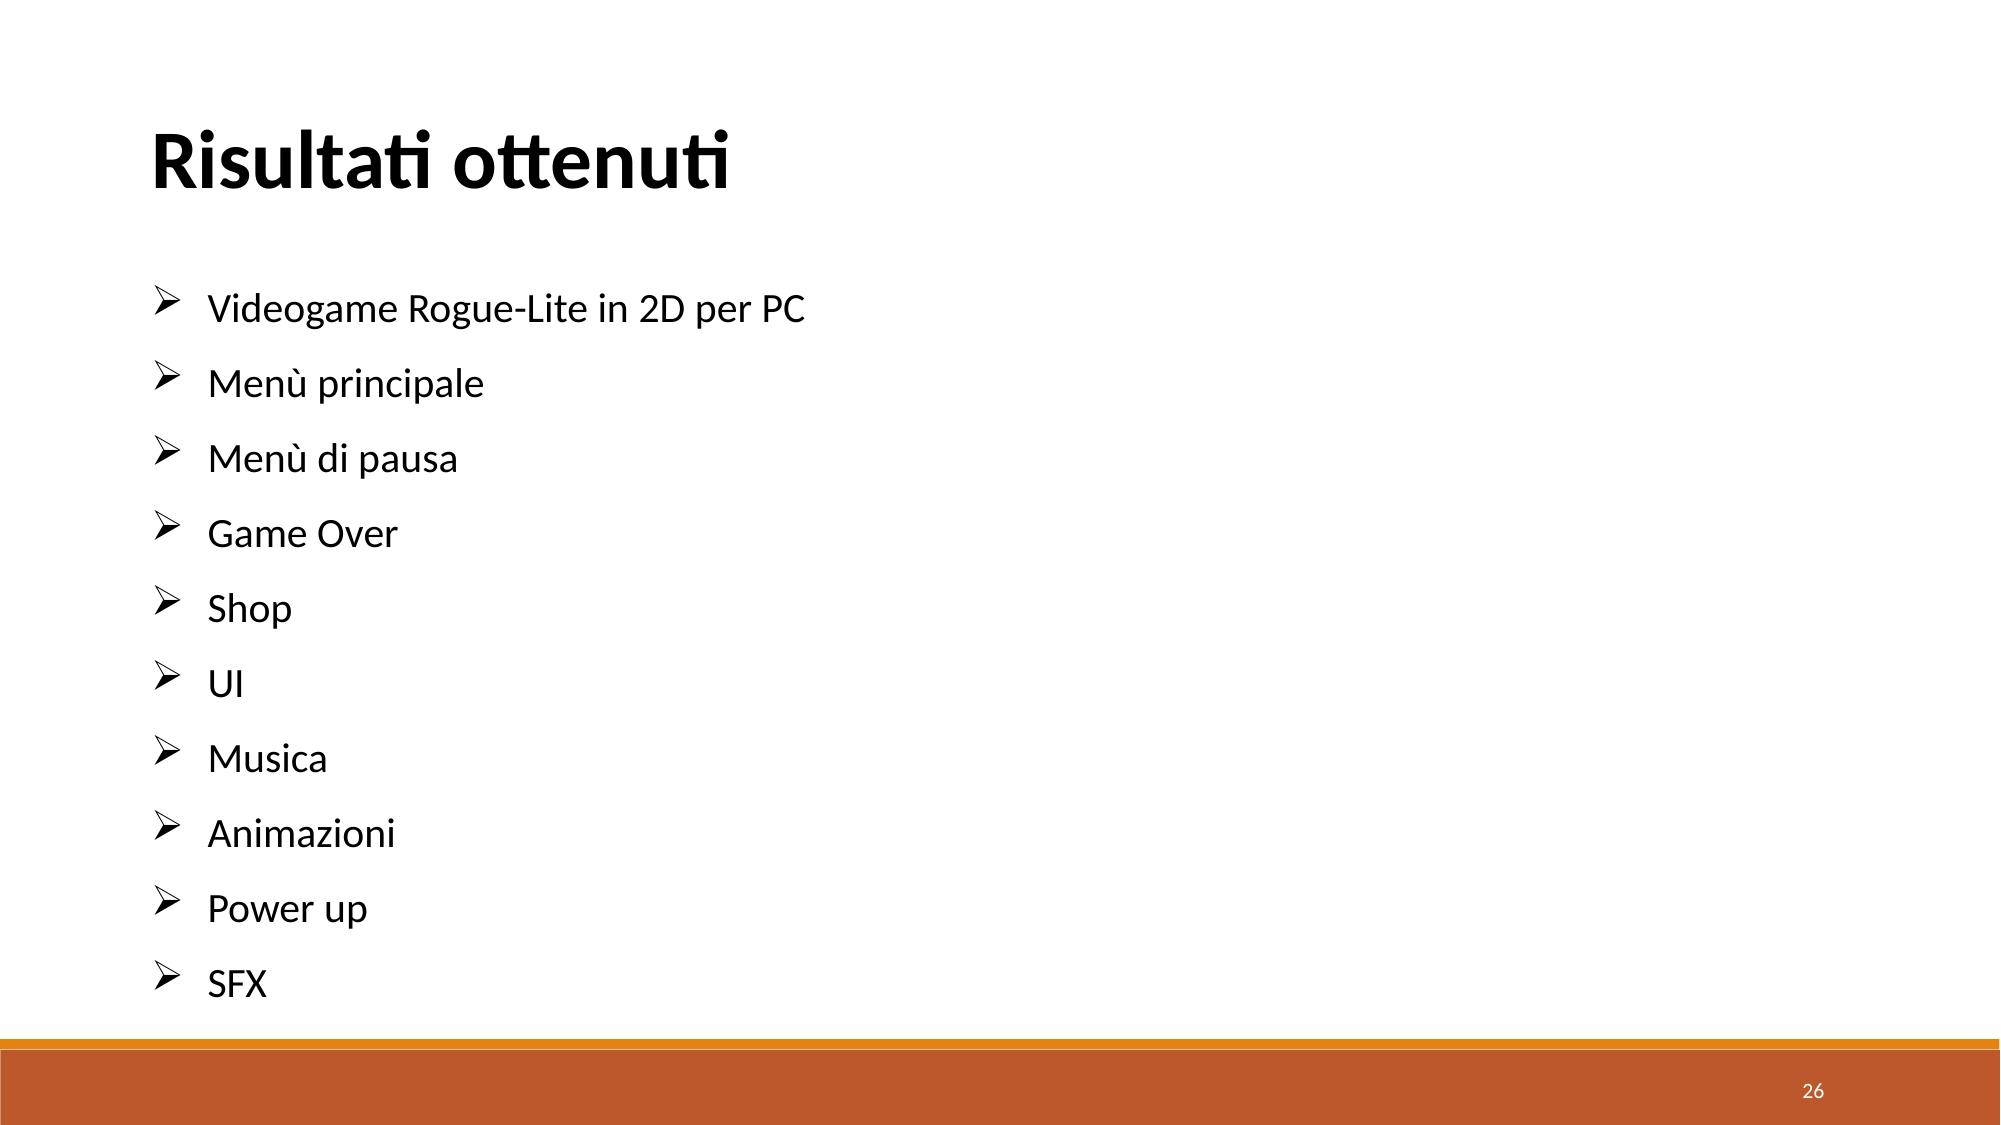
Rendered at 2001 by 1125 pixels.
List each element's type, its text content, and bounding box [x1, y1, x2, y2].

slide_number 26 [1624, 1059, 1840, 1120]
text_box Risultati ottenuti Videogame Rogue-Lite in 2D per PC Menù principale Menù di pausa Game Over Shop UI Musica Animazioni Power up SFX [136, 98, 1832, 1014]
